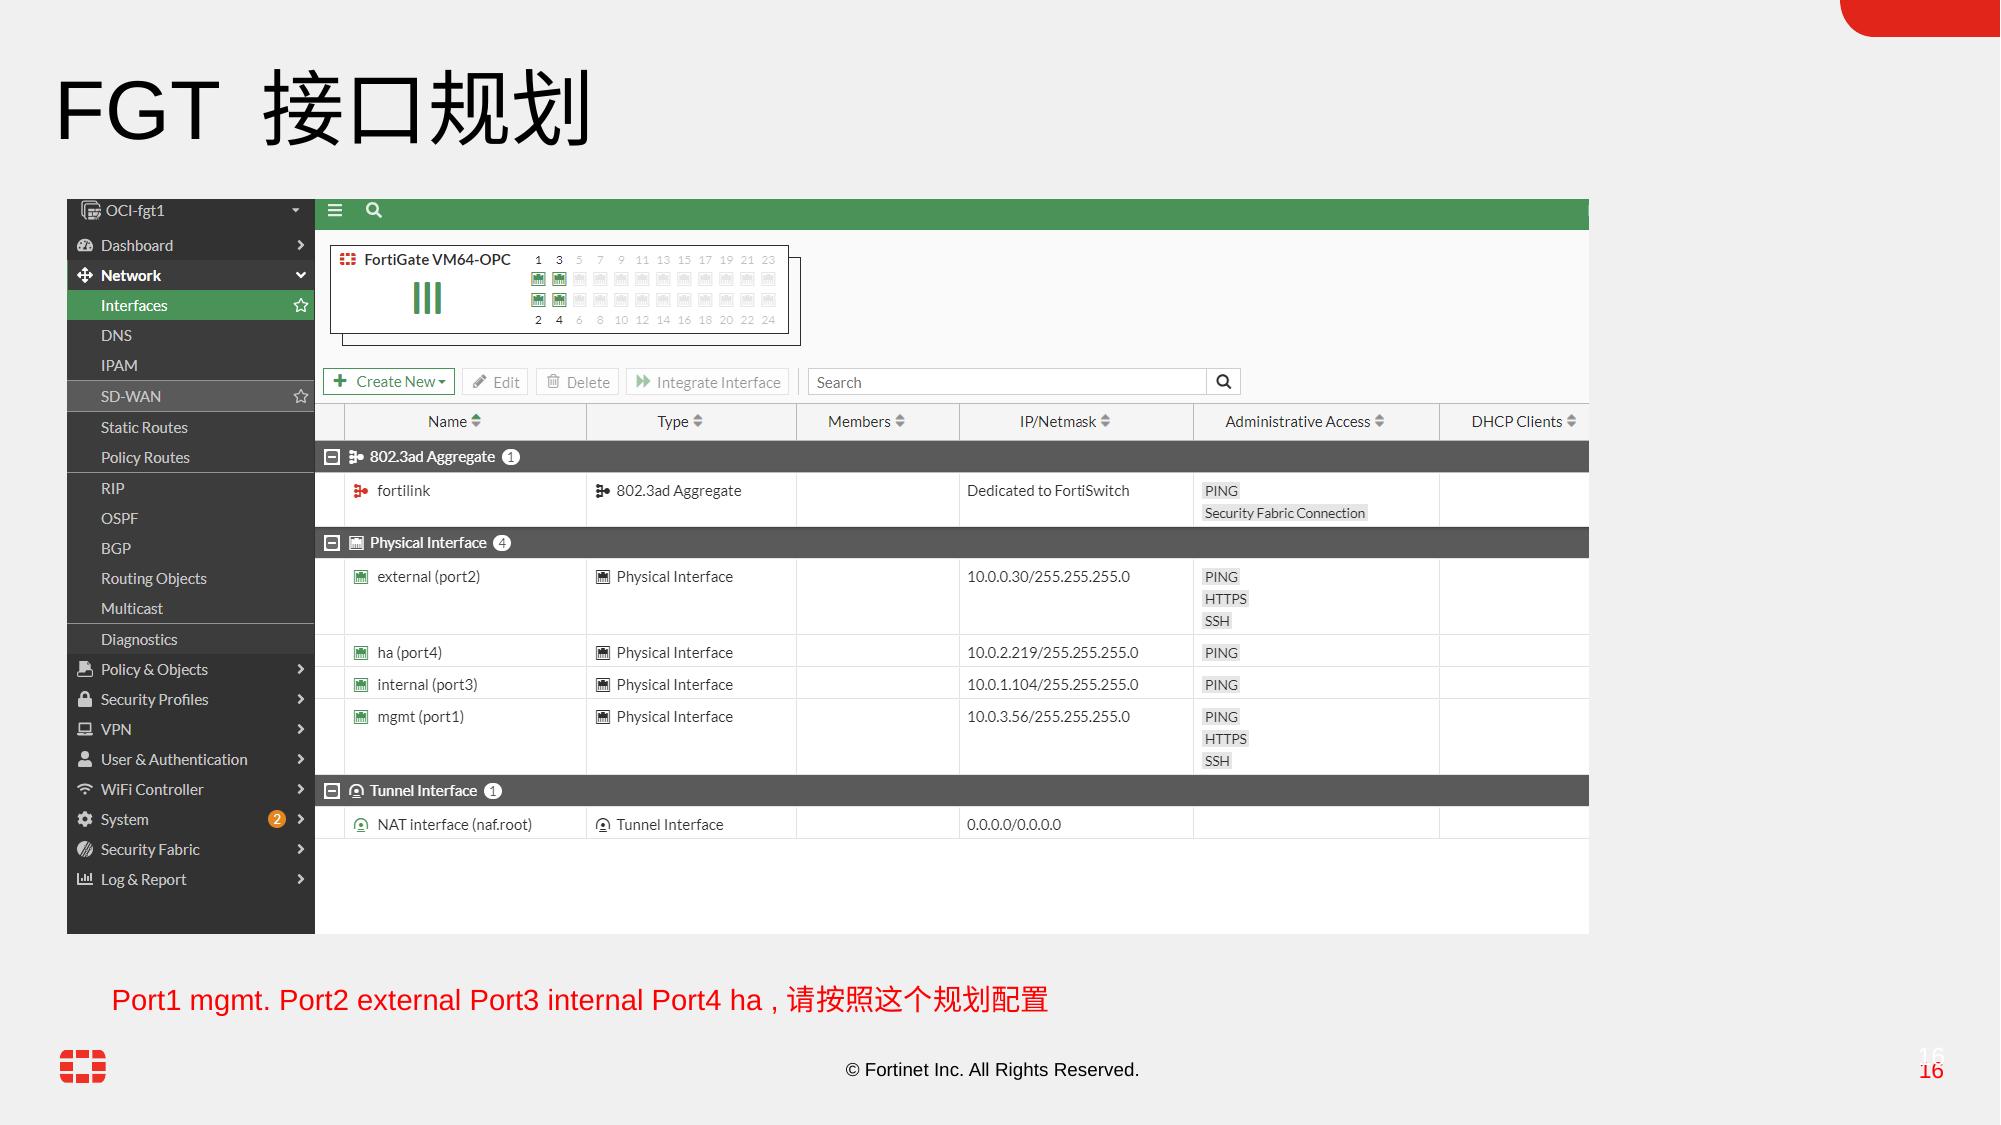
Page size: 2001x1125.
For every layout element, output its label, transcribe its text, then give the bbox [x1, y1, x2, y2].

picture [67, 199, 1589, 934]
text_box Port1 mgmt. Port2 external Port3 internal Port4 ha ,请按照这个规划配置 [96, 978, 1066, 1025]
slide_number 16 [1493, 1025, 1961, 1086]
title FGT 接口规划 [39, 59, 1961, 166]
